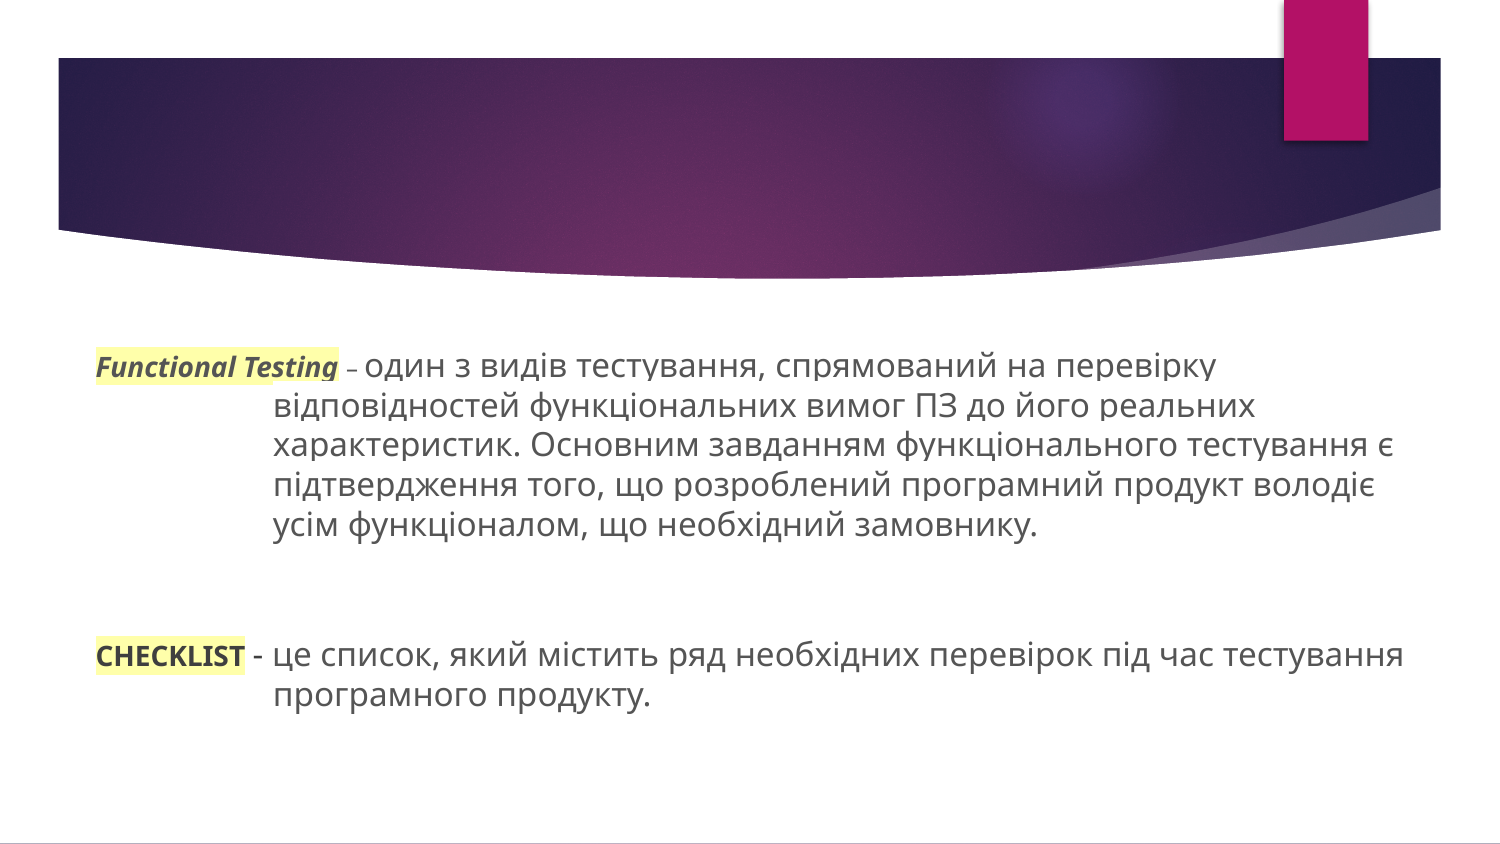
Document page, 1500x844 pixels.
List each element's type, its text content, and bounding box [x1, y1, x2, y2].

list Functional Testing – один з видів тестування, спрямований на перевірку відповідностей функціональних вимог ПЗ до його реальних характеристик. Основним завданням функціонального тестування є підтвердження того, що розроблений програмний продукт володіє усім функціоналом, що необхідний замовнику. CHECKLIST - це список, який містить ряд необхідних перевірок під час тестування програмного продукту. [51, 328, 1449, 783]
picture [59, 58, 1440, 278]
